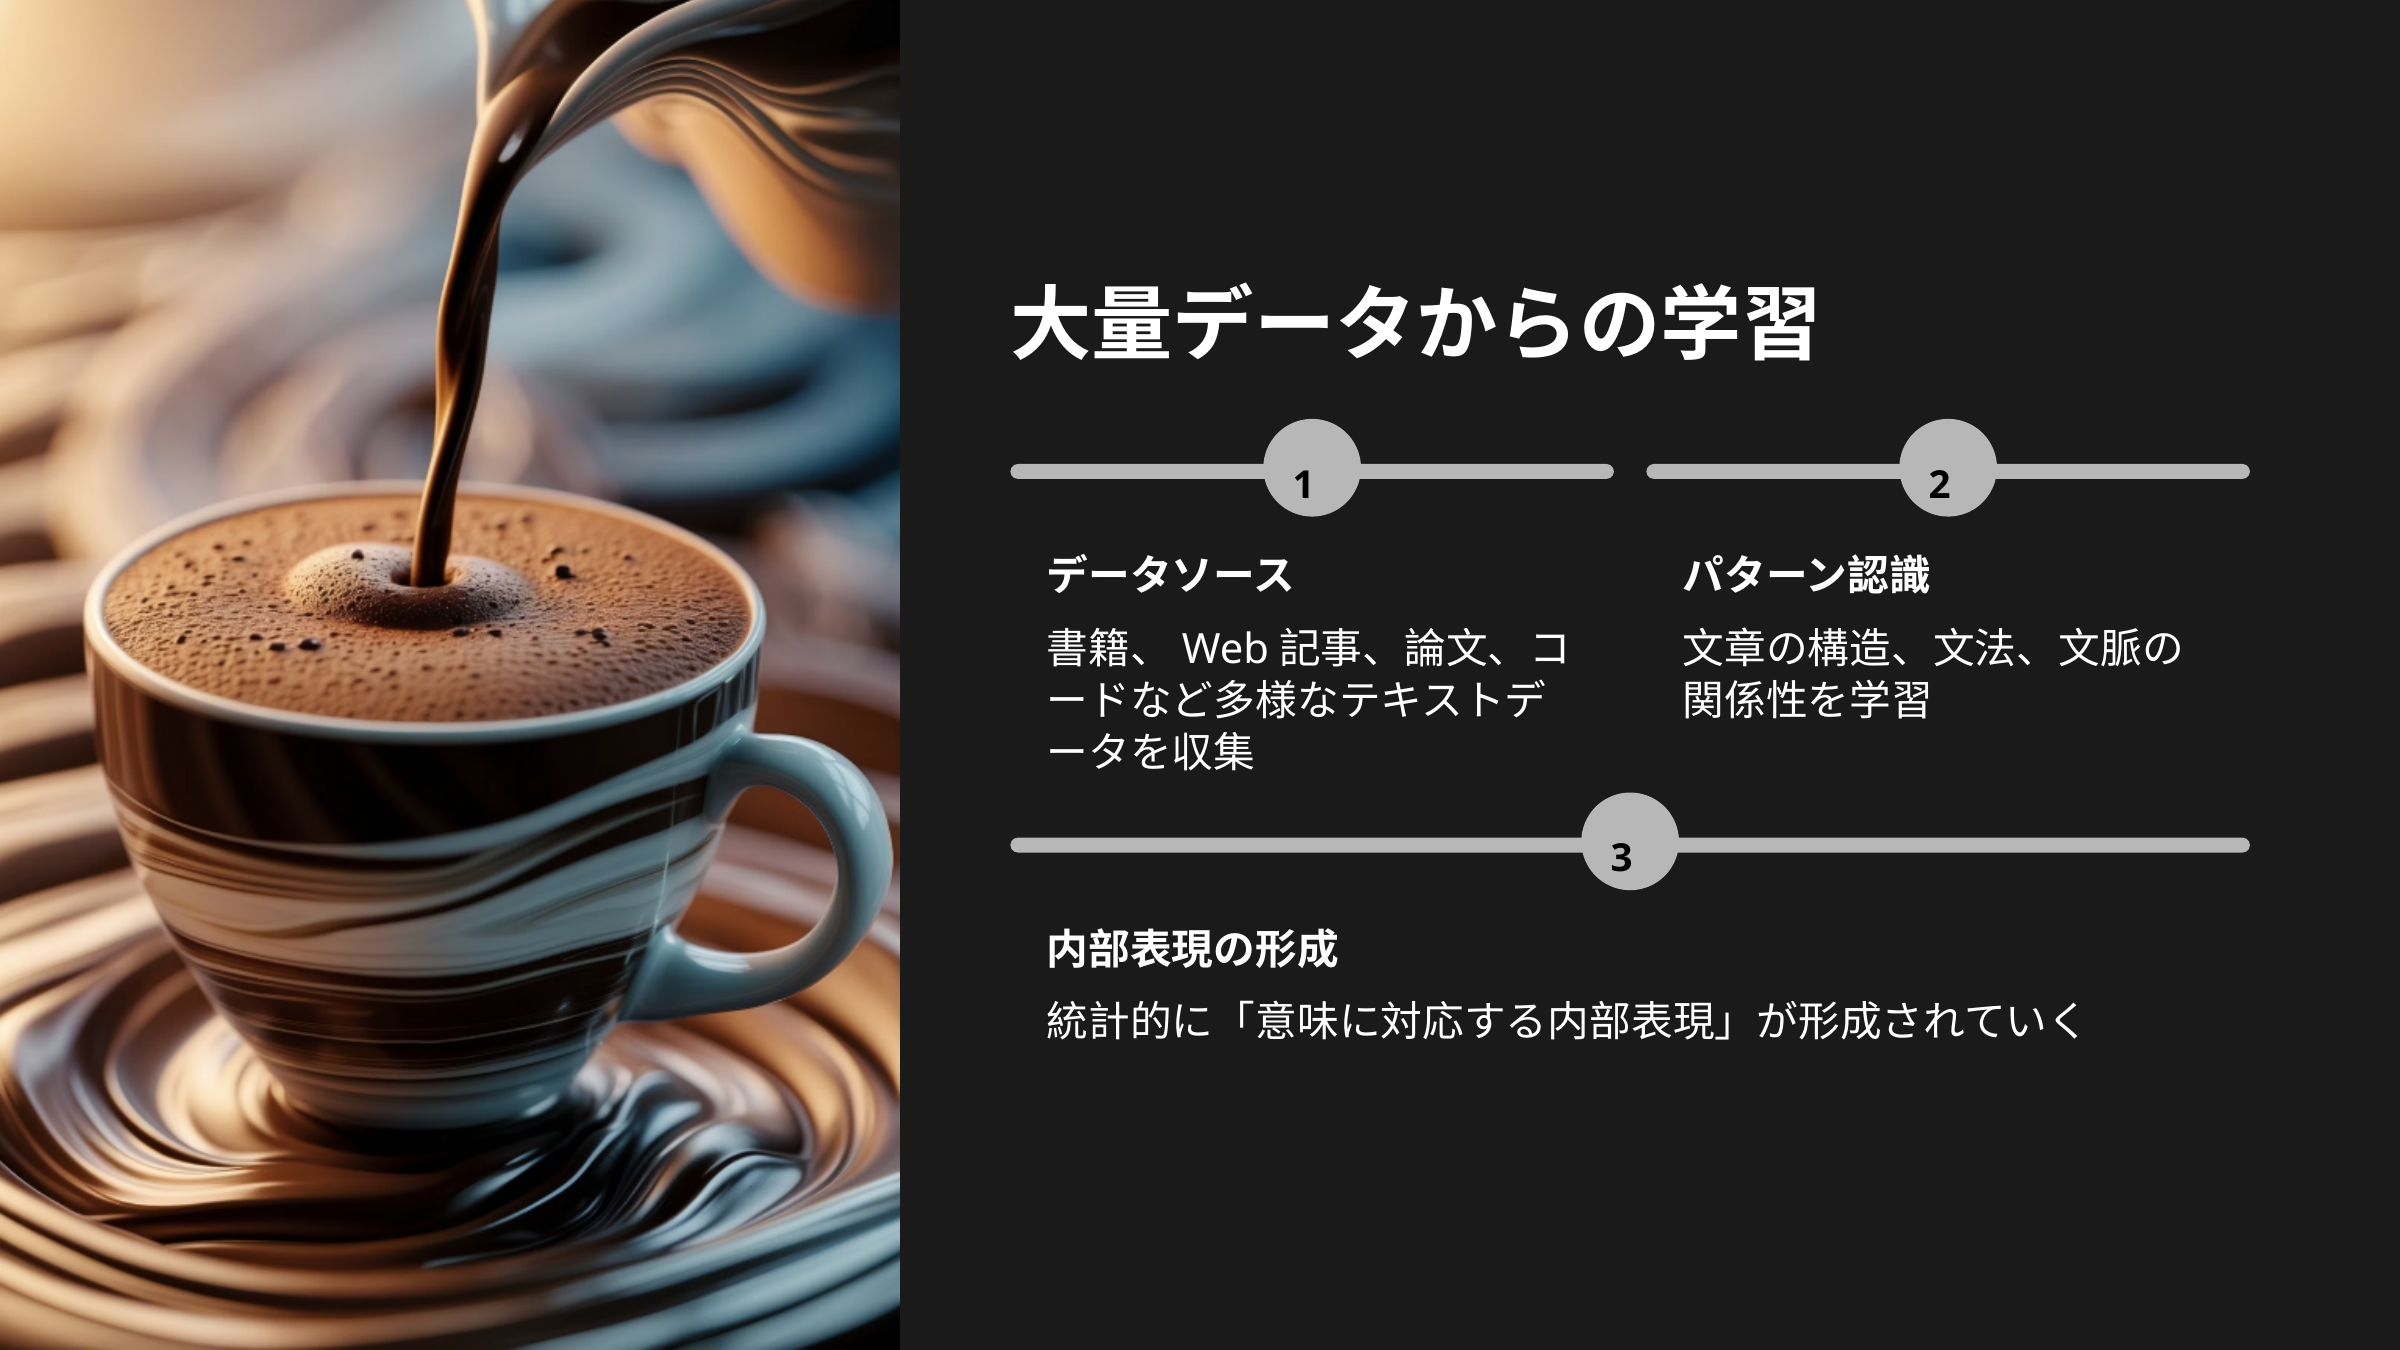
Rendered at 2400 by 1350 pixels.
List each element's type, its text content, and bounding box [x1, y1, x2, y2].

text_box [1010, 477, 1614, 761]
text_box [1010, 851, 2250, 1082]
text_box [1899, 418, 1998, 517]
text_box 内部表現の形成 [1046, 922, 1454, 974]
text_box 1 [1292, 443, 1332, 493]
text_box [1360, 463, 1614, 479]
text_box [1996, 463, 2250, 479]
text_box [1581, 792, 1679, 891]
text_box [1010, 837, 1582, 853]
text_box 大量データからの学習 [1010, 268, 1825, 370]
text_box [1010, 463, 1264, 479]
text_box 統計的に「意味に対応する内部表現」が形成されていく [1046, 993, 2214, 1104]
text_box データソース [1046, 549, 1454, 600]
text_box 書籍、Web記事、論文、コードなど多様なテキストデータを収集 [1046, 619, 1578, 837]
text_box 3 [1610, 816, 1650, 866]
text_box [1646, 477, 2250, 761]
text_box [1263, 418, 1361, 517]
text_box パターン認識 [1682, 549, 2090, 600]
text_box 2 [1928, 443, 1968, 493]
picture [0, 0, 900, 1350]
text_box [1646, 463, 1900, 479]
text_box [1678, 837, 2250, 853]
text_box 文章の構造、文法、文脈の関係性を学習 [1682, 619, 2214, 837]
